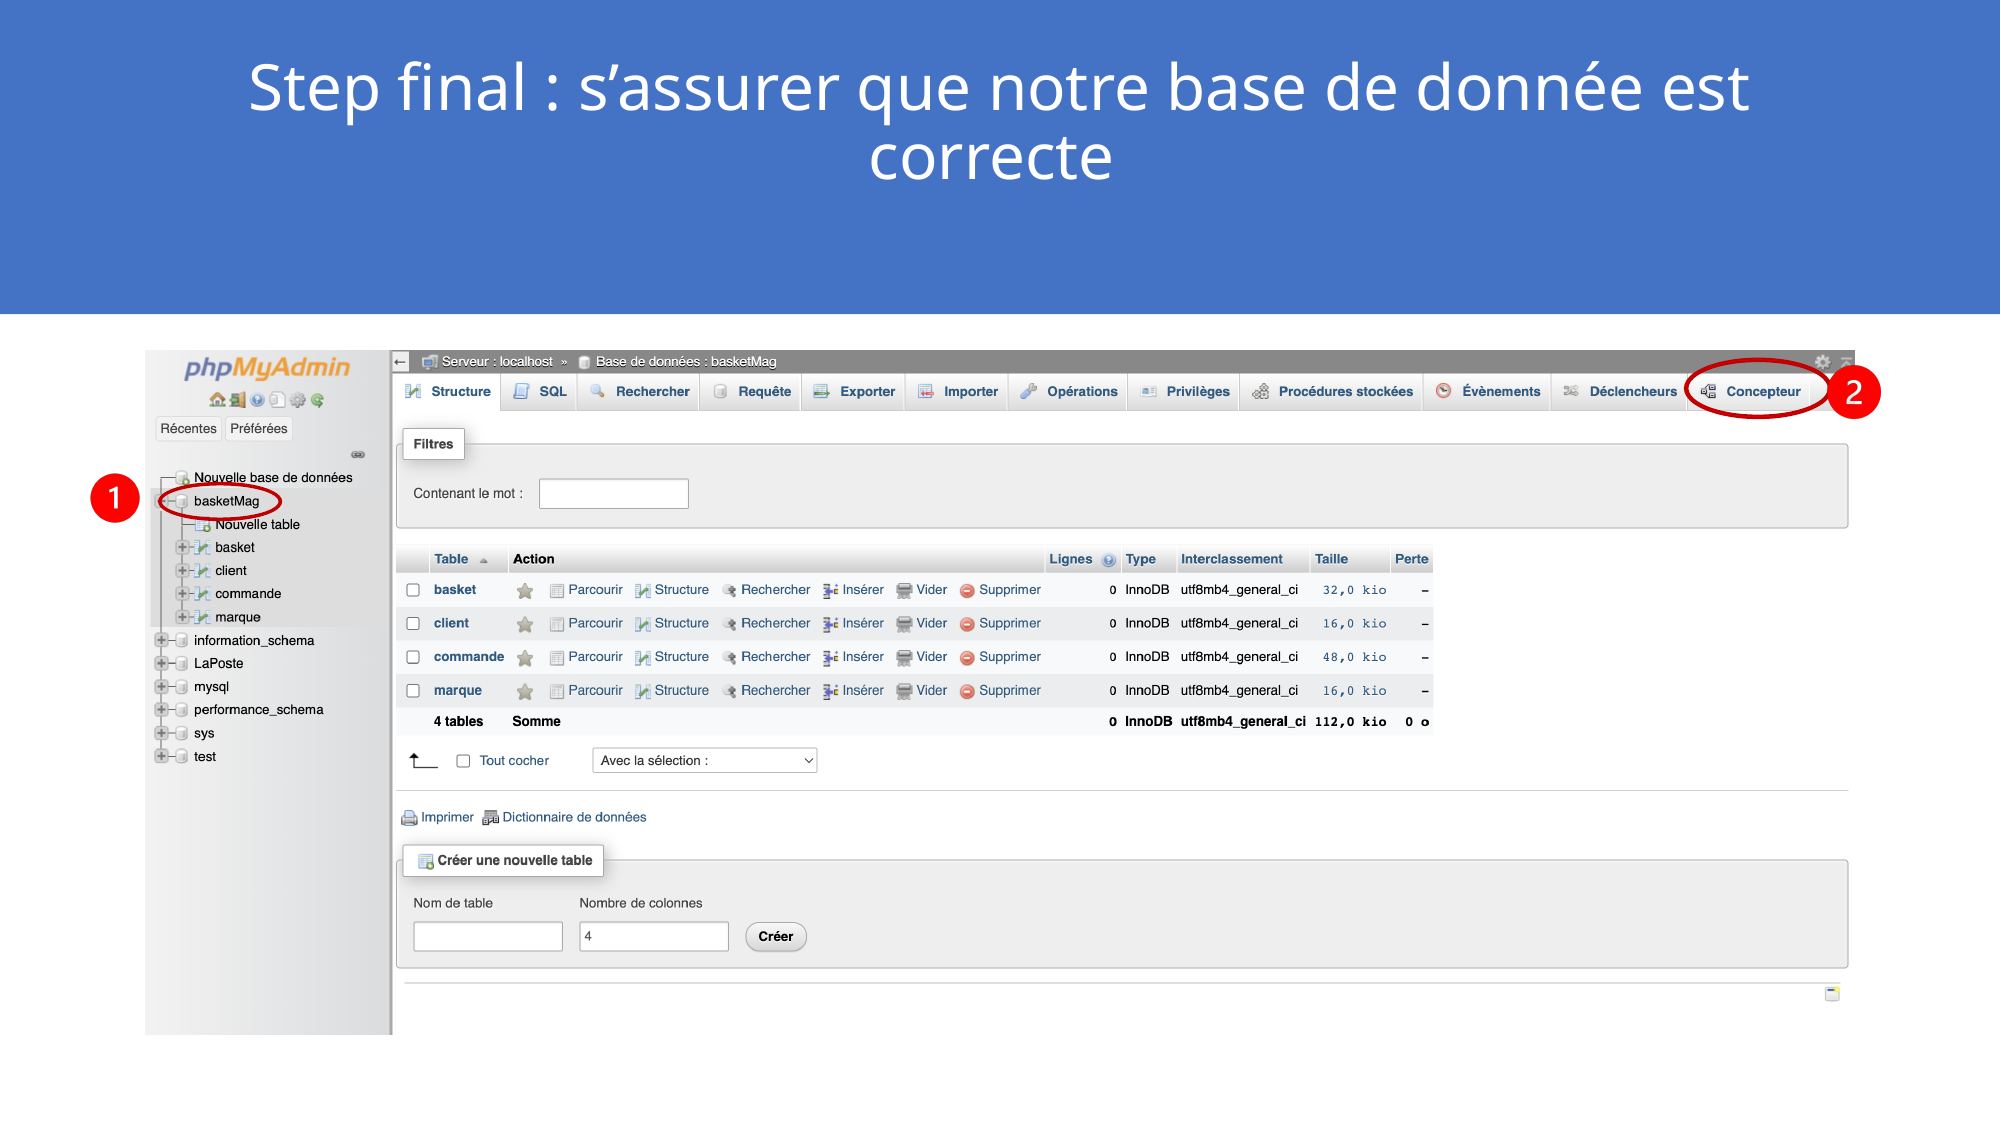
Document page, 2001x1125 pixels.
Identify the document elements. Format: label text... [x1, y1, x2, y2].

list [145, 350, 1855, 1035]
picture [1820, 358, 1888, 426]
title Step final : s’assurer que notre base de donnée est correcte [137, 47, 1863, 201]
picture [84, 467, 146, 529]
text_box [0, 0, 2000, 315]
